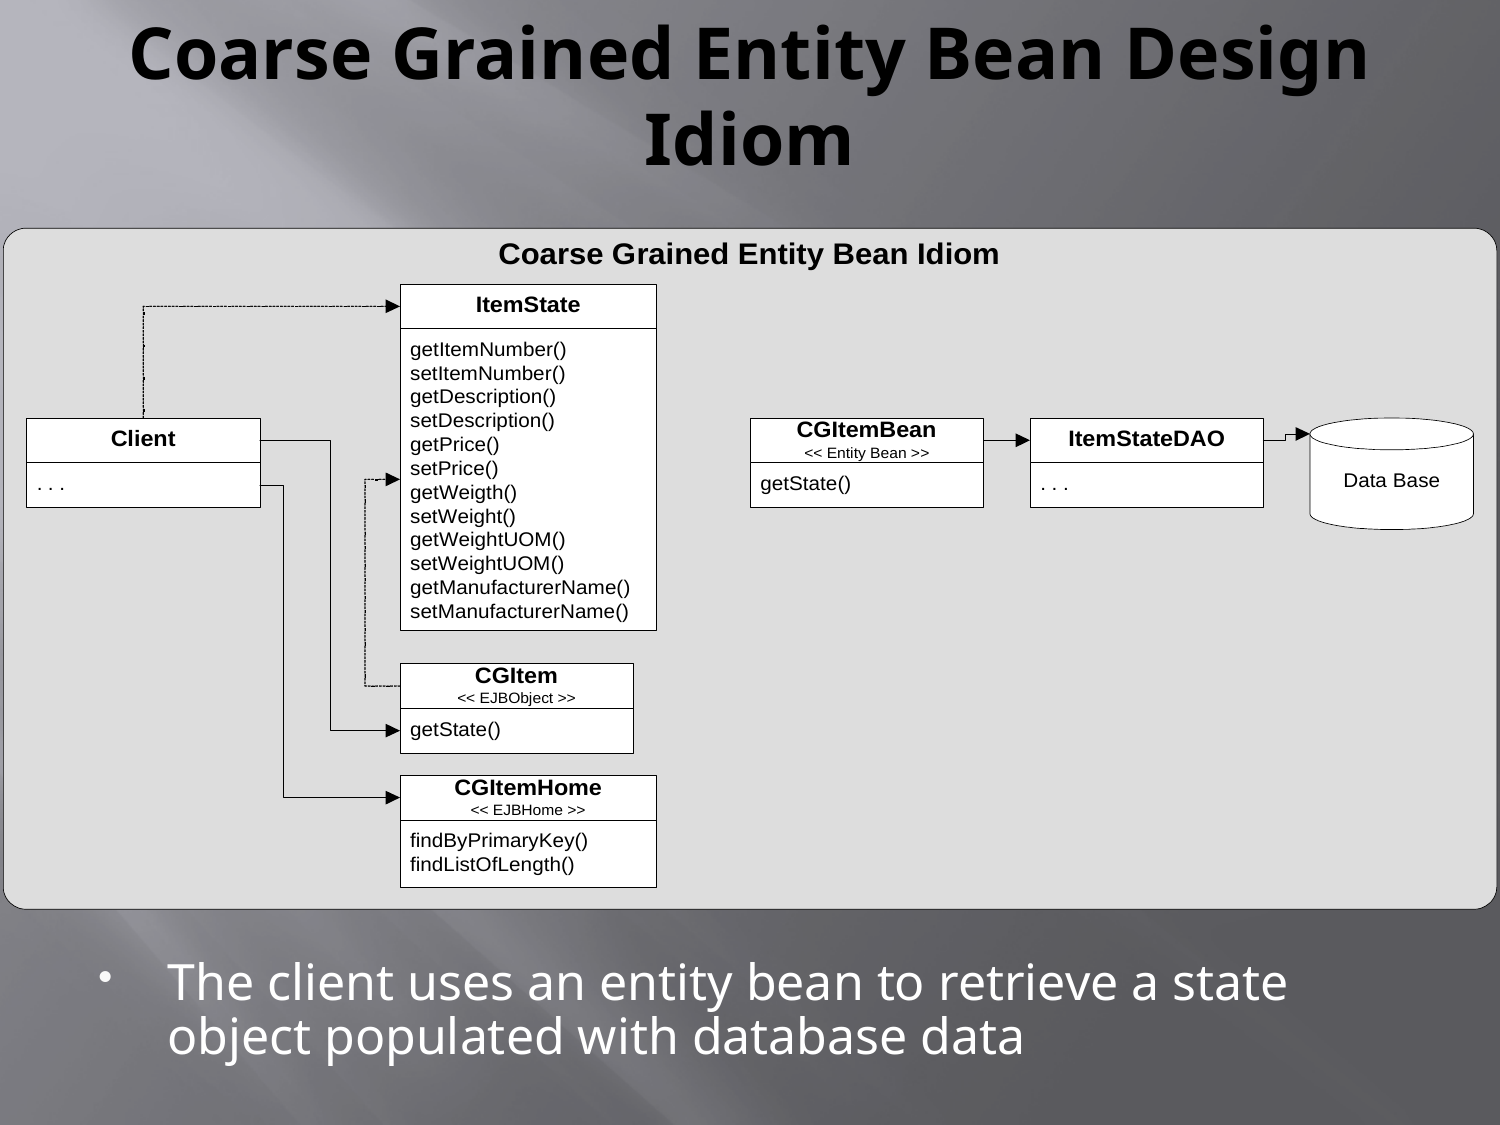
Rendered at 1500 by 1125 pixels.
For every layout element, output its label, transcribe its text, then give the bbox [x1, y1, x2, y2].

title Coarse Grained Entity Bean Design Idiom [0, 0, 1500, 188]
list The client uses an entity bean to retrieve a state object populated with database data [62, 957, 1450, 1063]
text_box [0, 224, 1500, 913]
